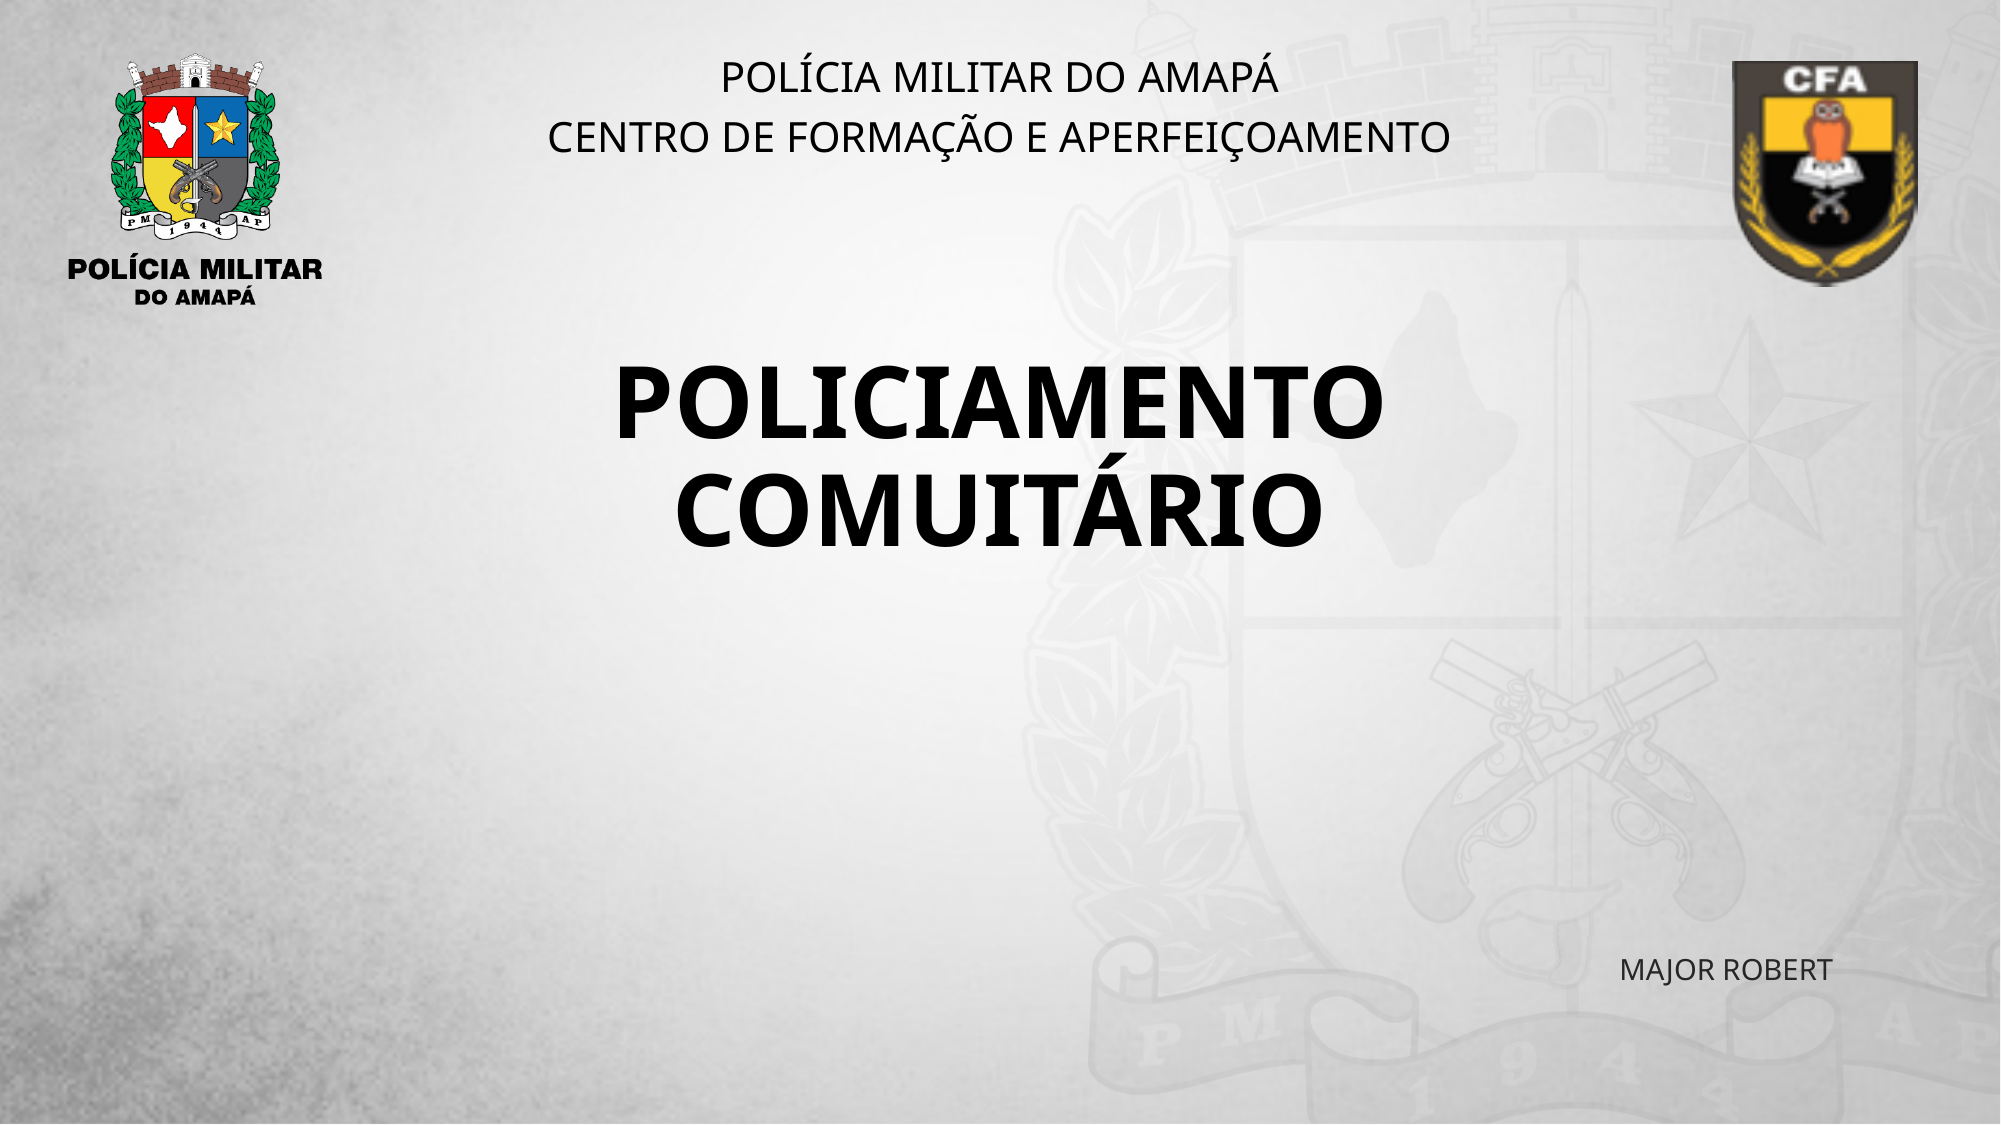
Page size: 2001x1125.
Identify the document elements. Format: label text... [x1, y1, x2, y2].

text_box POLÍCIA MILITAR DO AMAPÁ CENTRO DE FORMAÇÃO E APERFEIÇOAMENTO [261, 33, 1739, 169]
text_box MAJOR ROBERT [261, 931, 1849, 1000]
picture [0, 0, 2001, 1125]
title POLICIAMENTO COMUITÁRIO [261, 184, 1739, 576]
